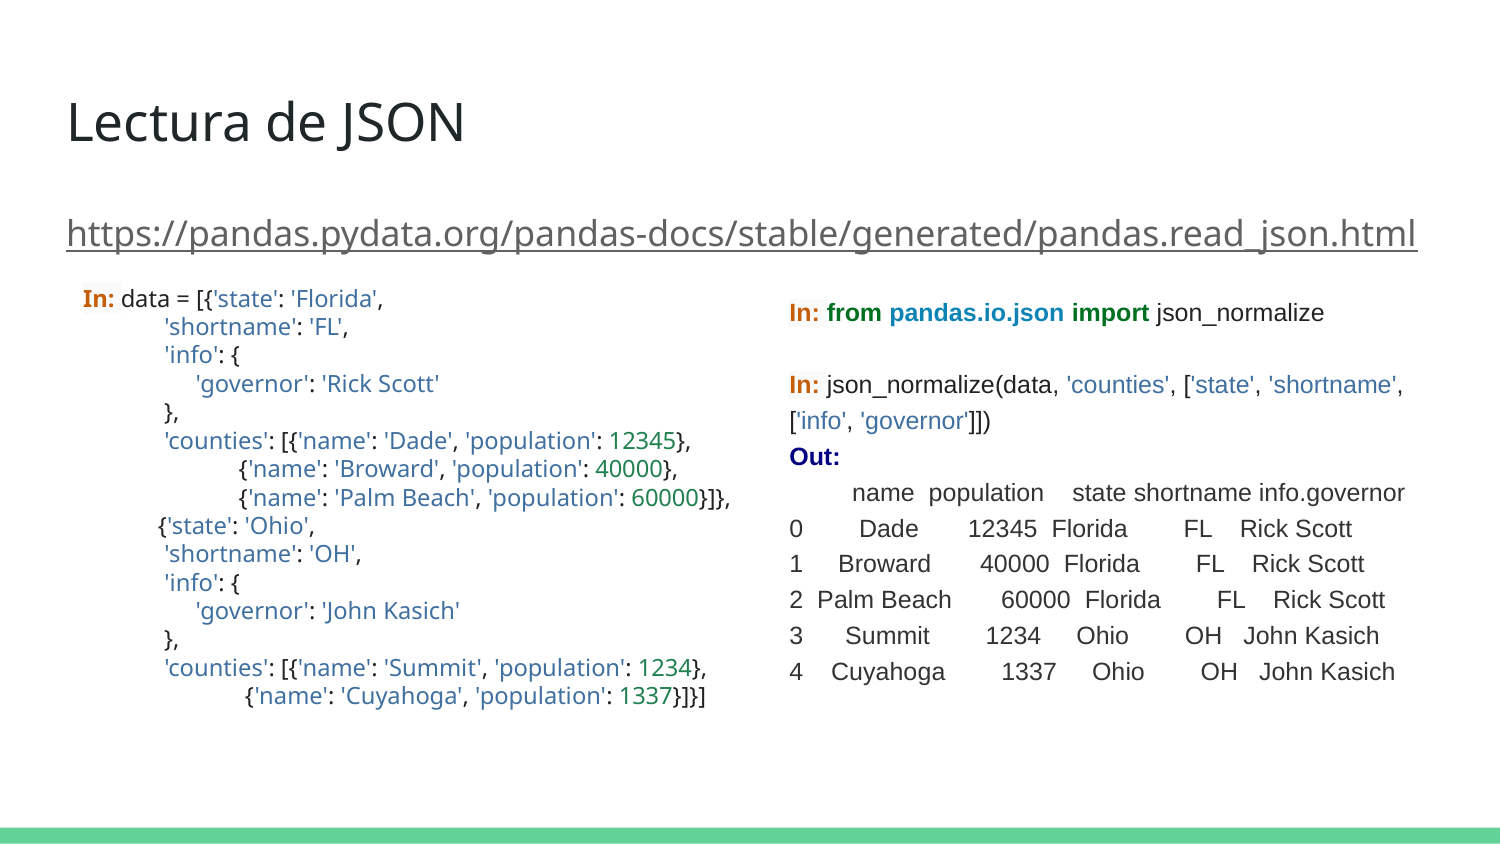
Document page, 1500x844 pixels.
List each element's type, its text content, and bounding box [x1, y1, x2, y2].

text_box In: from pandas.io.json import json_normalize In: json_normalize(data, 'counties', ['state', 'shortname', ['info', 'governor']]) Out: name population state shortname info.governor 0 Dade 12345 Florida FL Rick Scott 1 Broward 40000 Florida FL Rick Scott 2 Palm Beach 60000 Florida FL Rick Scott 3 Summit 1234 Ohio OH John Kasich 4 Cuyahoga 1337 Ohio OH John Kasich [757, 275, 1459, 755]
title Lectura de JSON [51, 72, 1449, 167]
list https://pandas.pydata.org/pandas-docs/stable/generated/pandas.read_json.html In: data = [{'state': 'Florida', 'shortname': 'FL', 'info': { 'governor': 'Rick Scott' }, 'counties': [{'name': 'Dade', 'population': 12345}, {'name': 'Broward', 'population': 40000}, {'name': 'Palm Beach', 'population': 60000}]}, {'state': 'Ohio', 'shortname': 'OH', 'info': { 'governor': 'John Kasich' }, 'counties': [{'name': 'Summit', 'population': 1234}, {'name': 'Cuyahoga', 'population': 1337}]}] [51, 189, 1449, 750]
